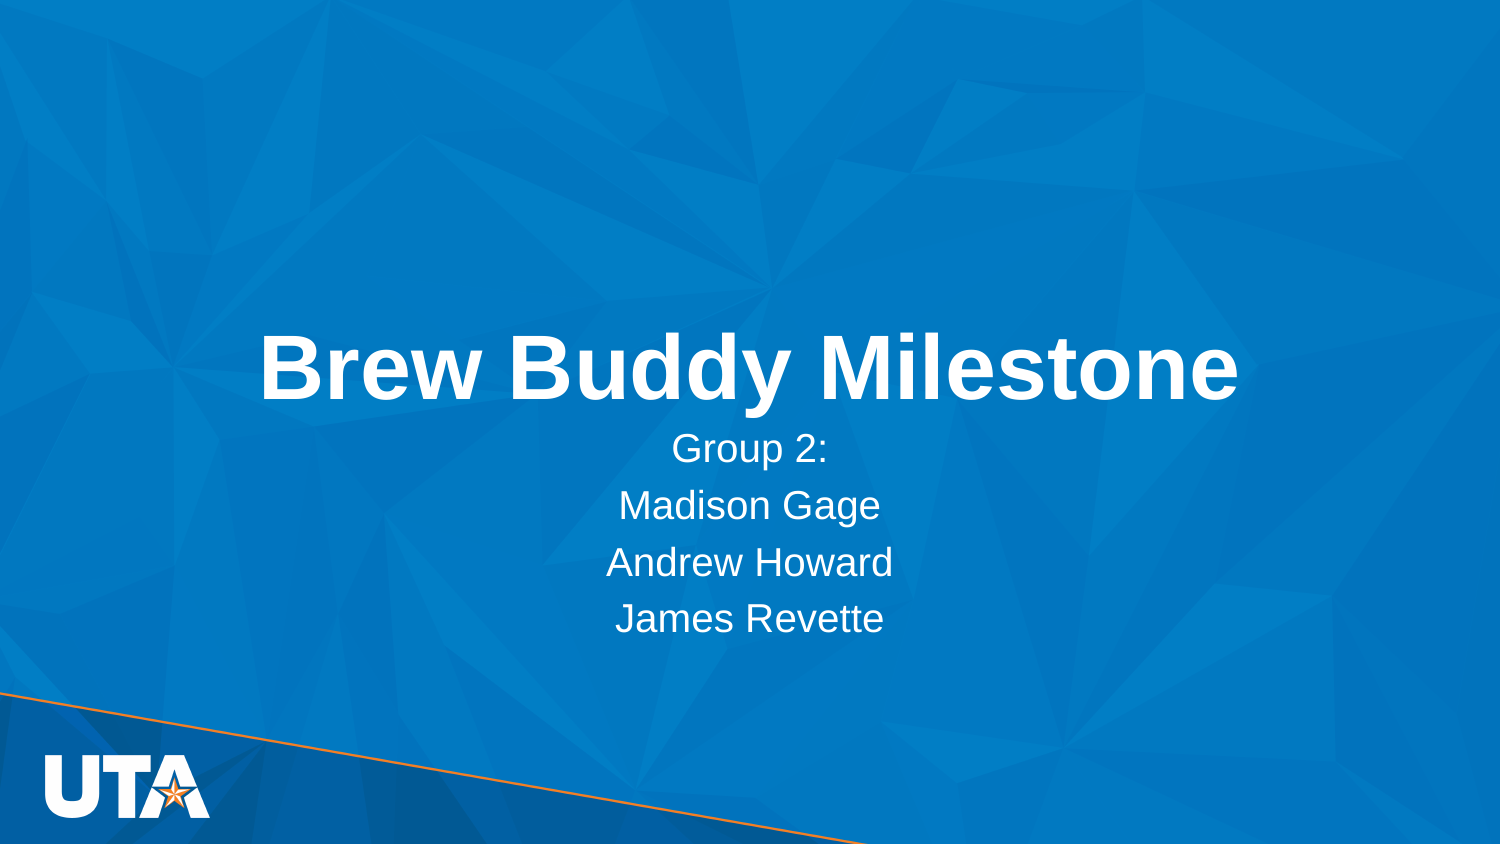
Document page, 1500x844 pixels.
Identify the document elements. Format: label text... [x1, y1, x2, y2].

title Brew Buddy Milestone [75, 292, 1425, 414]
picture [0, 0, 1500, 844]
list Group 2: Madison Gage Andrew Howard James Revette [75, 414, 1425, 650]
